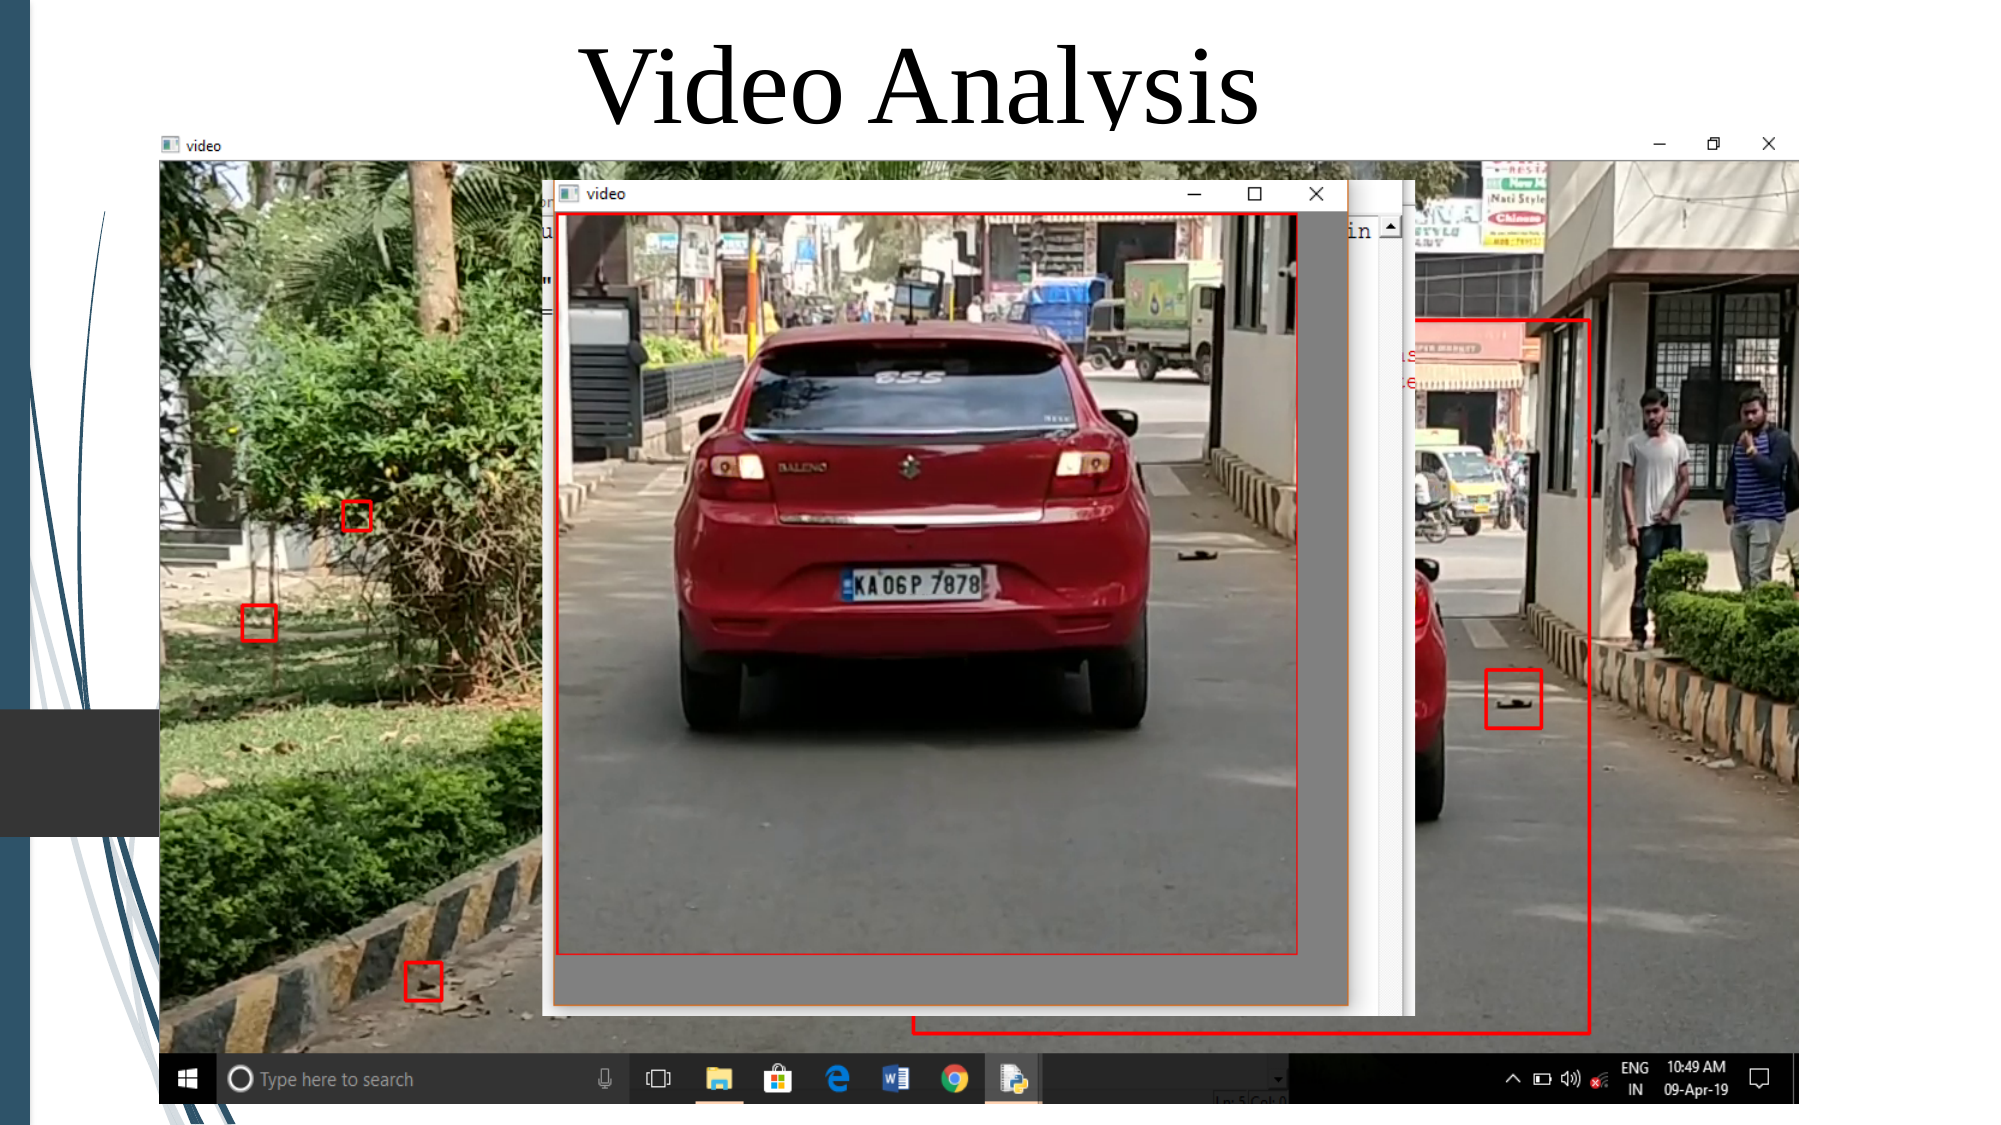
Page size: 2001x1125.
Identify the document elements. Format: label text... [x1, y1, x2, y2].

picture [158, 131, 1799, 1104]
text_box Video Analysis [169, 21, 1670, 130]
